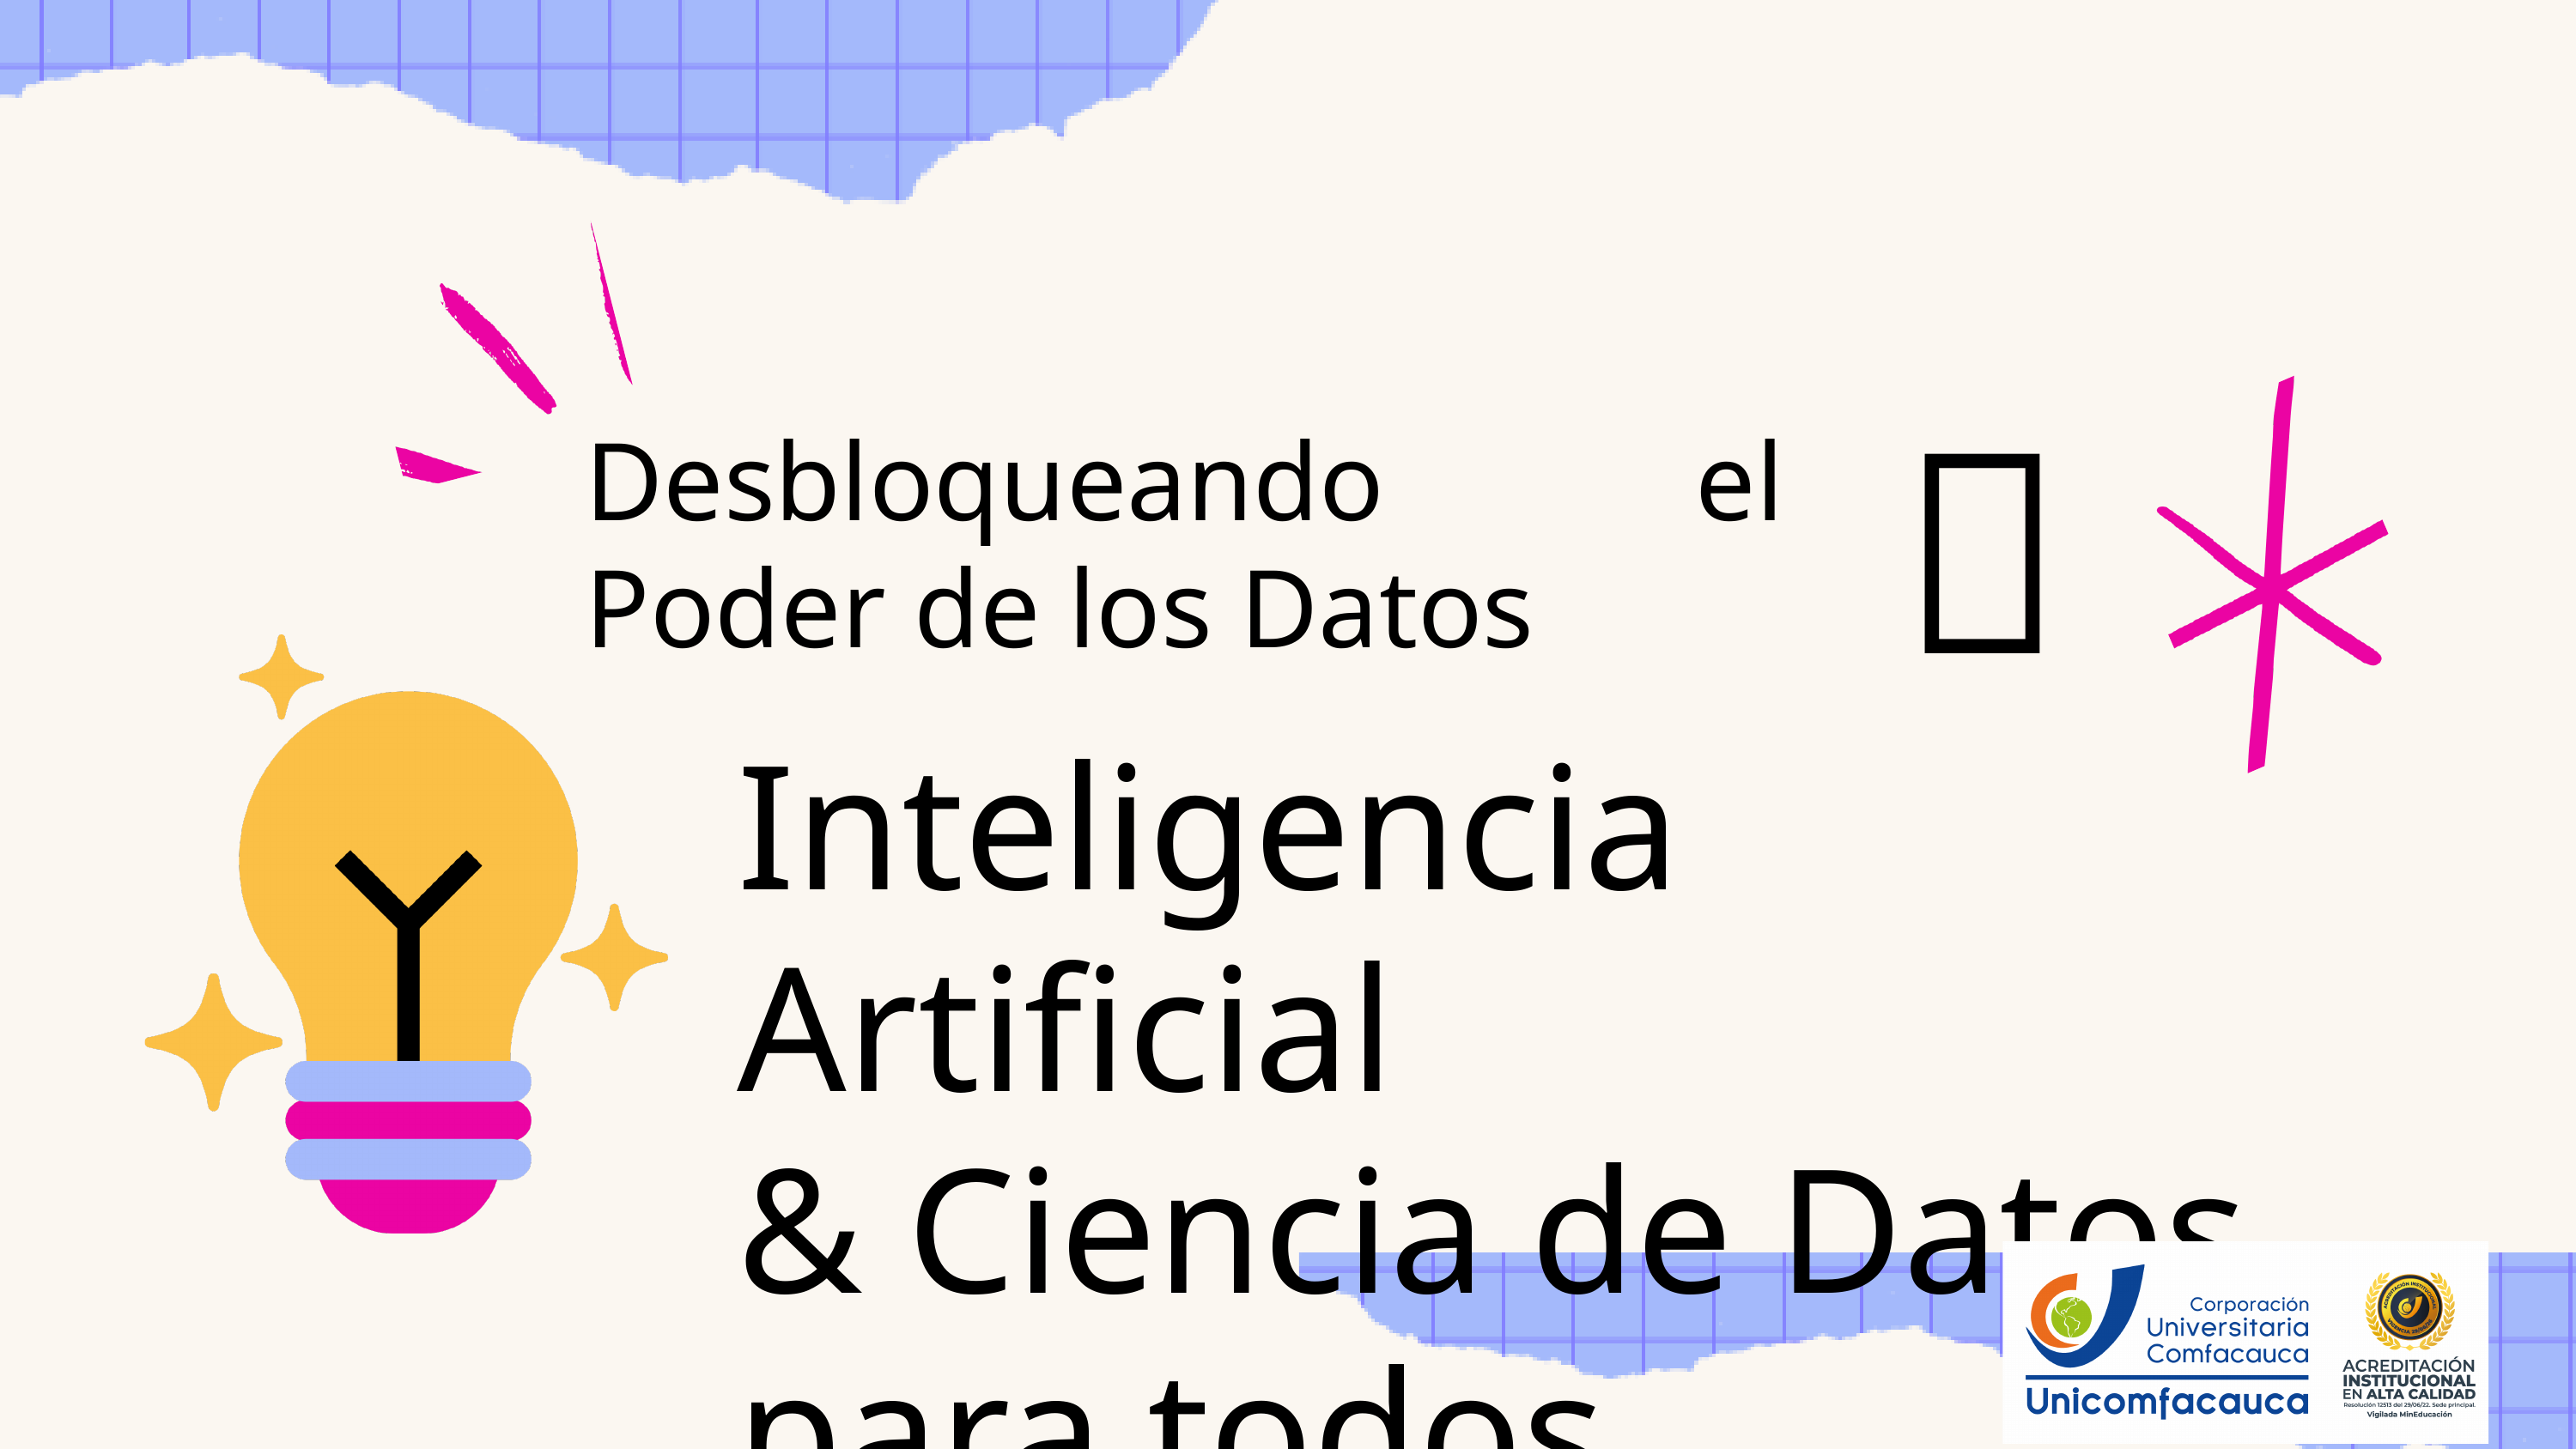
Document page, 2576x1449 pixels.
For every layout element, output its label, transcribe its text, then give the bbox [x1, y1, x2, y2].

text_box [0, 0, 1254, 204]
text_box [2490, 1252, 2576, 1449]
text_box 🤖 [1802, 388, 2163, 721]
picture [2002, 1241, 2489, 1444]
text_box Desbloqueando el Poder de los Datos [585, 418, 1785, 674]
text_box Inteligencia Artificial & Ciencia de Datos para todos [737, 728, 2292, 1449]
text_box [351, 215, 641, 492]
text_box [2163, 366, 2454, 781]
text_box [144, 634, 668, 1234]
